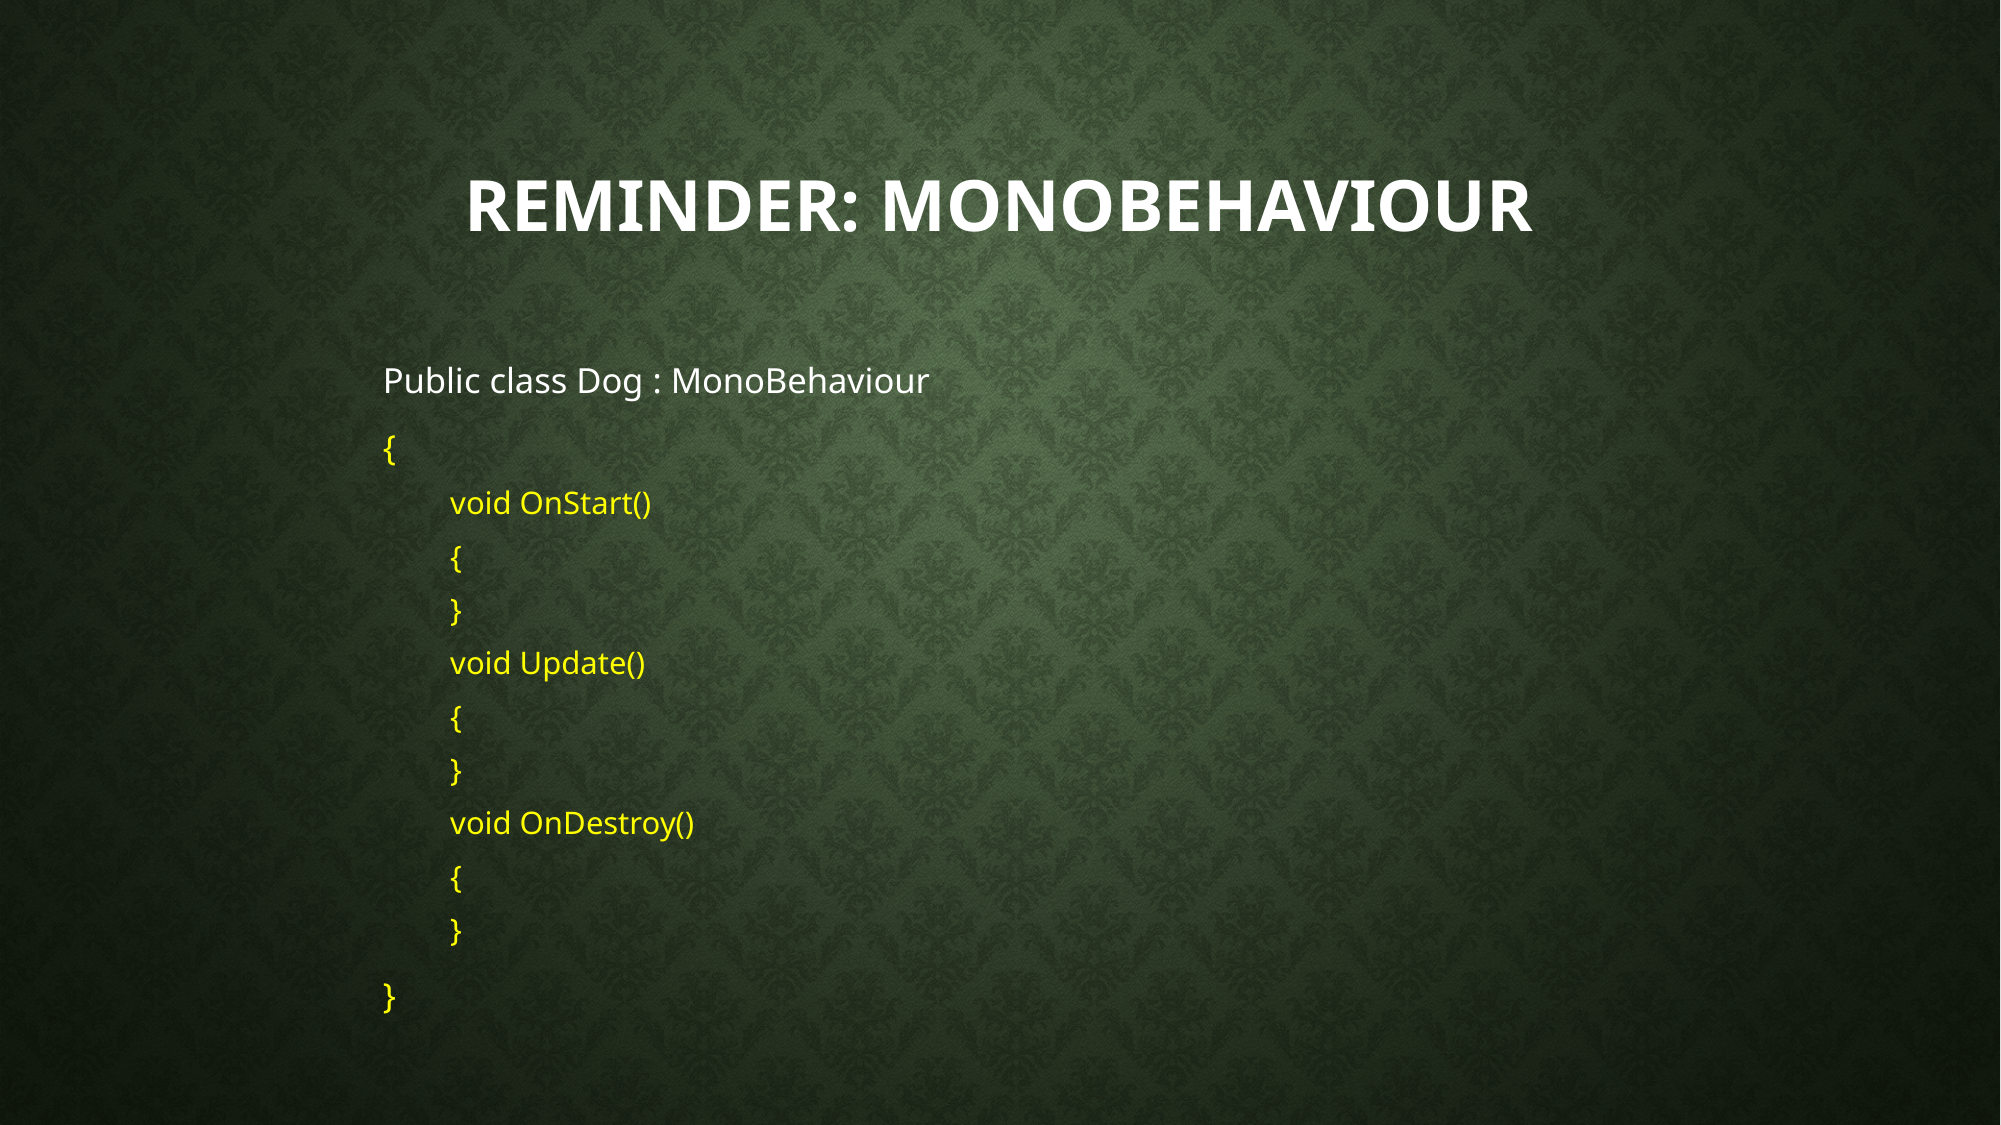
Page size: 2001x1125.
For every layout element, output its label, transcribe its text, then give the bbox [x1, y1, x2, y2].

title Reminder: MonoBehaviour [149, 99, 1849, 318]
list Public class Dog : MonoBehaviour { void OnStart() { } void Update() { } void OnDestroy() { } } [367, 343, 1524, 1029]
